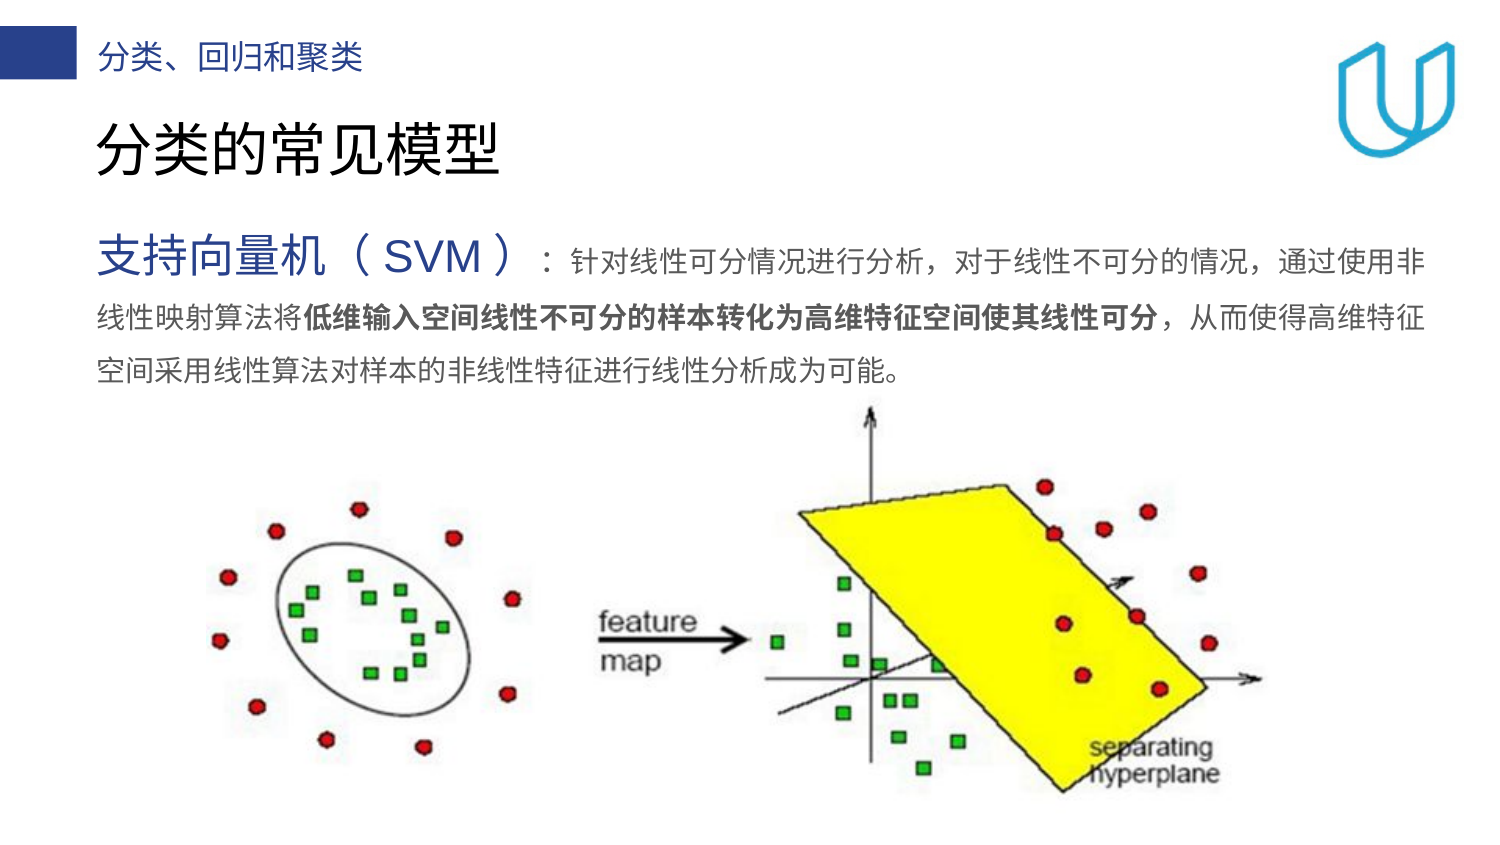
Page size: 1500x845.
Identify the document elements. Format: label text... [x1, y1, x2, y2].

picture [205, 387, 1280, 818]
text_box 支持向量机（SVM）：针对线性可分情况进行分析，对于线性不可分的情况，通过使用非线性映射算法将低维输入空间线性不可分的样本转化为高维特征空间使其线性可分，从而使得高维特征空间采用线性算法对样本的非线性特征进行线性分析成为可能。 [84, 193, 1437, 395]
text_box 分类、回归和聚类 [86, 30, 433, 83]
text_box 分类的常见模型 [83, 107, 573, 190]
picture [1326, 32, 1464, 165]
text_box [83, 29, 329, 79]
